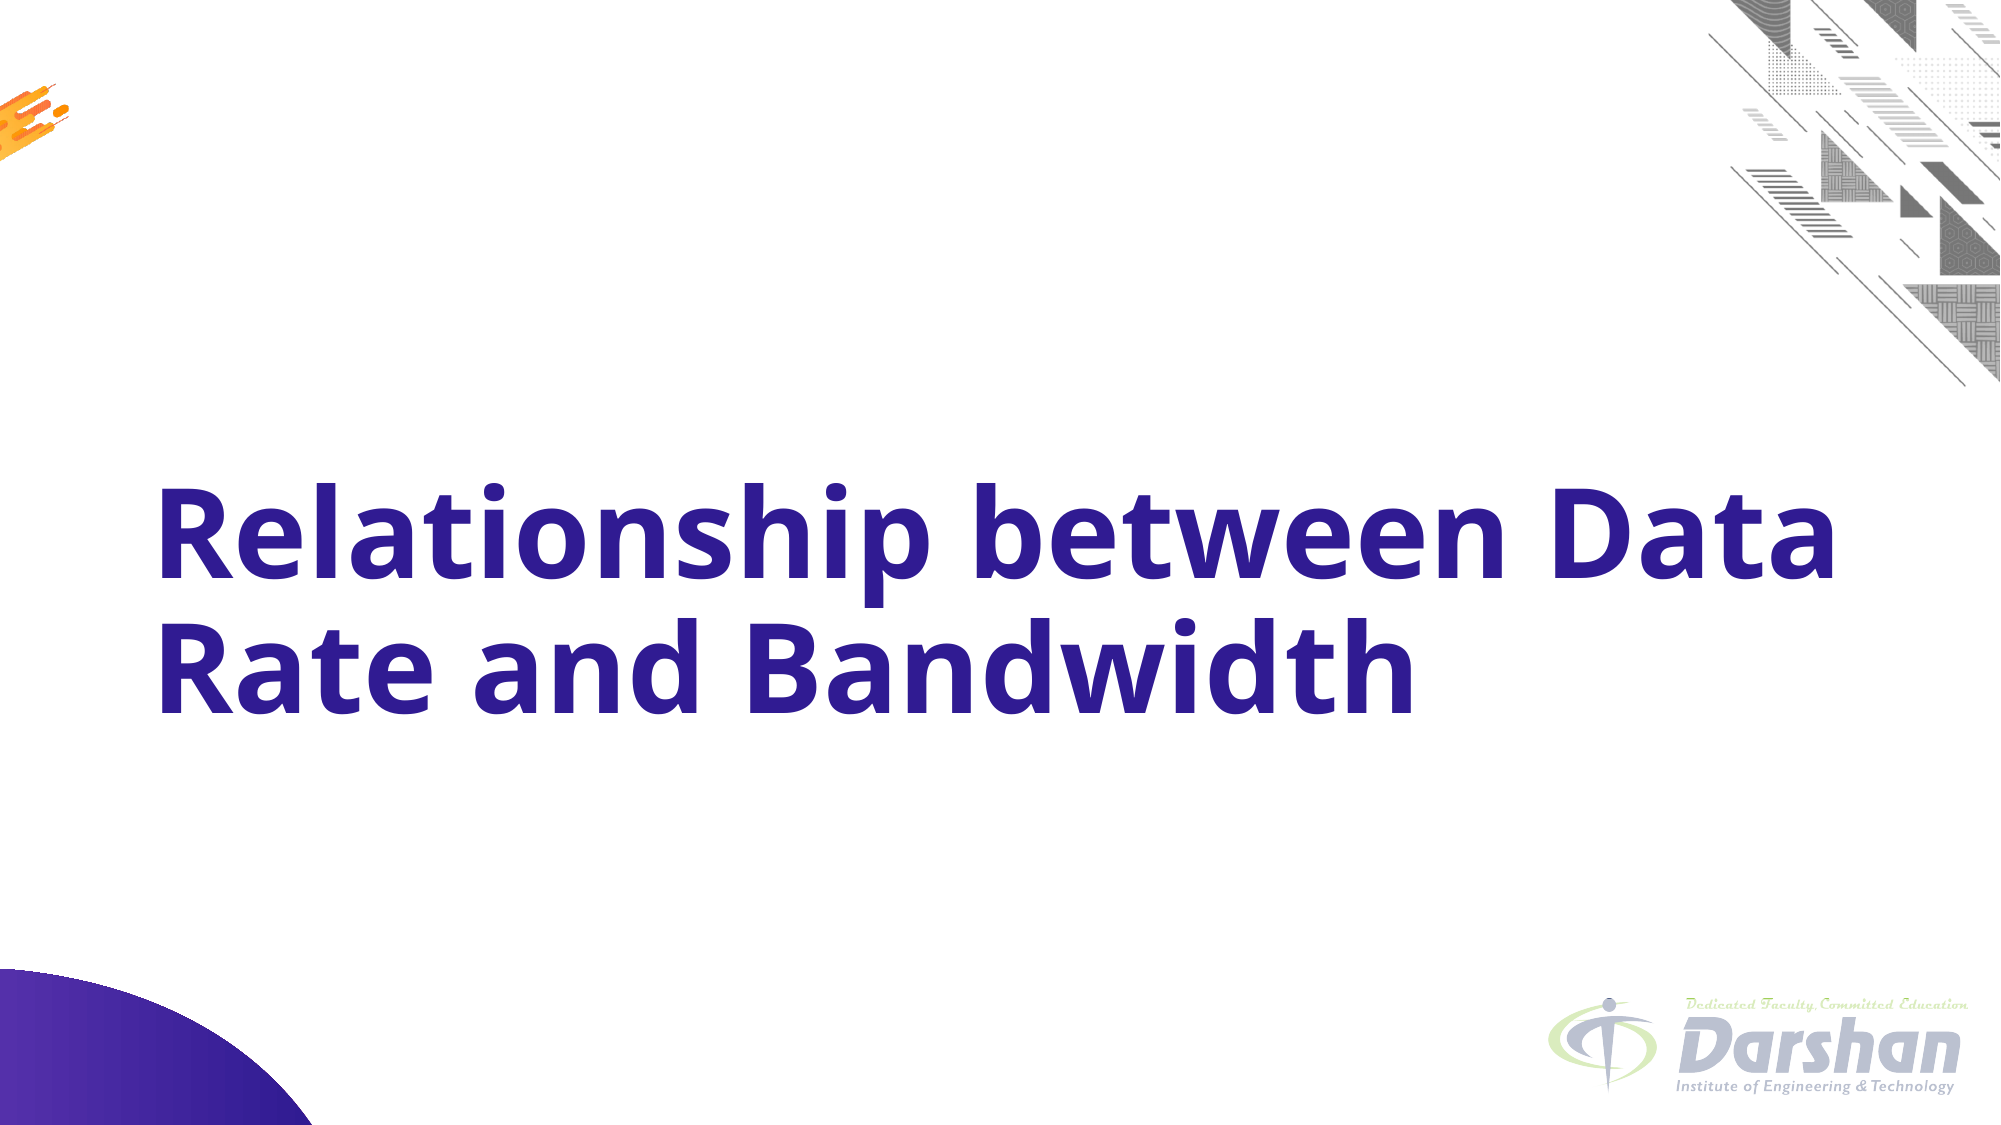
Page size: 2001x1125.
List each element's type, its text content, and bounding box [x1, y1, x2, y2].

picture [0, 65, 90, 193]
title Relationship between Data Rate and Bandwidth [136, 280, 1862, 749]
